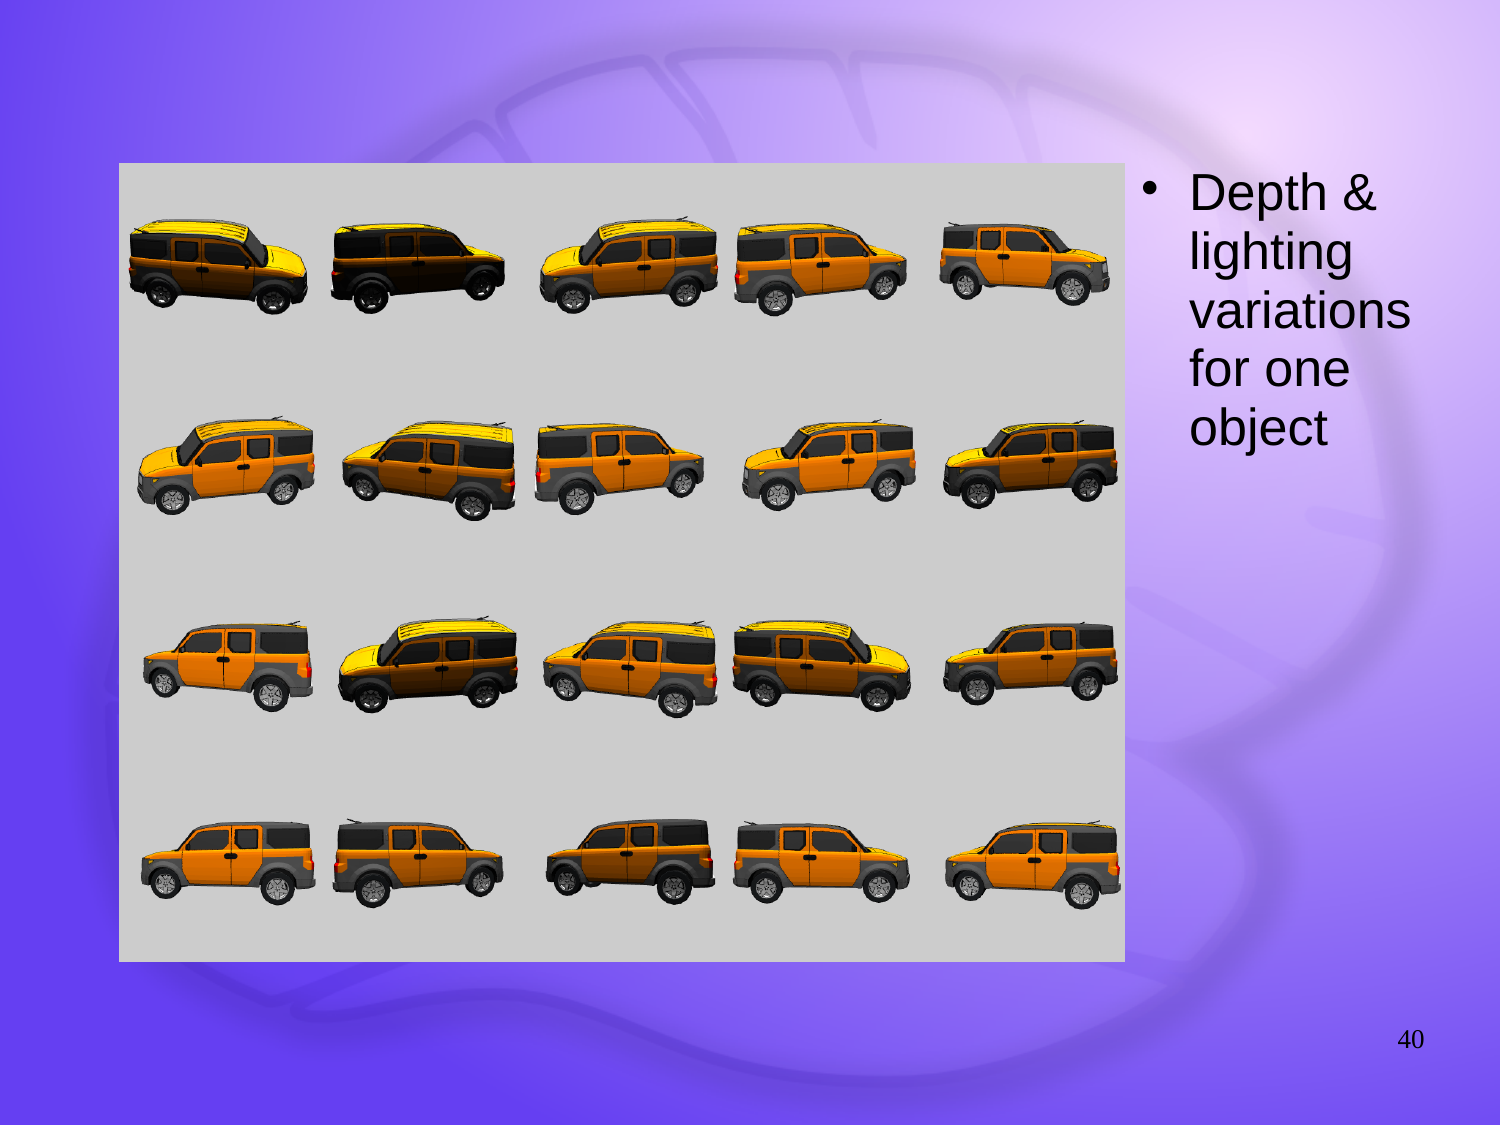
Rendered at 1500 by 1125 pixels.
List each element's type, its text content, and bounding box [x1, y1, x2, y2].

list Depth & lighting variations for one object [1124, 163, 1425, 1024]
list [118, 163, 1126, 962]
picture [0, 0, 1500, 1125]
slide_number 40 [1075, 1024, 1425, 1103]
